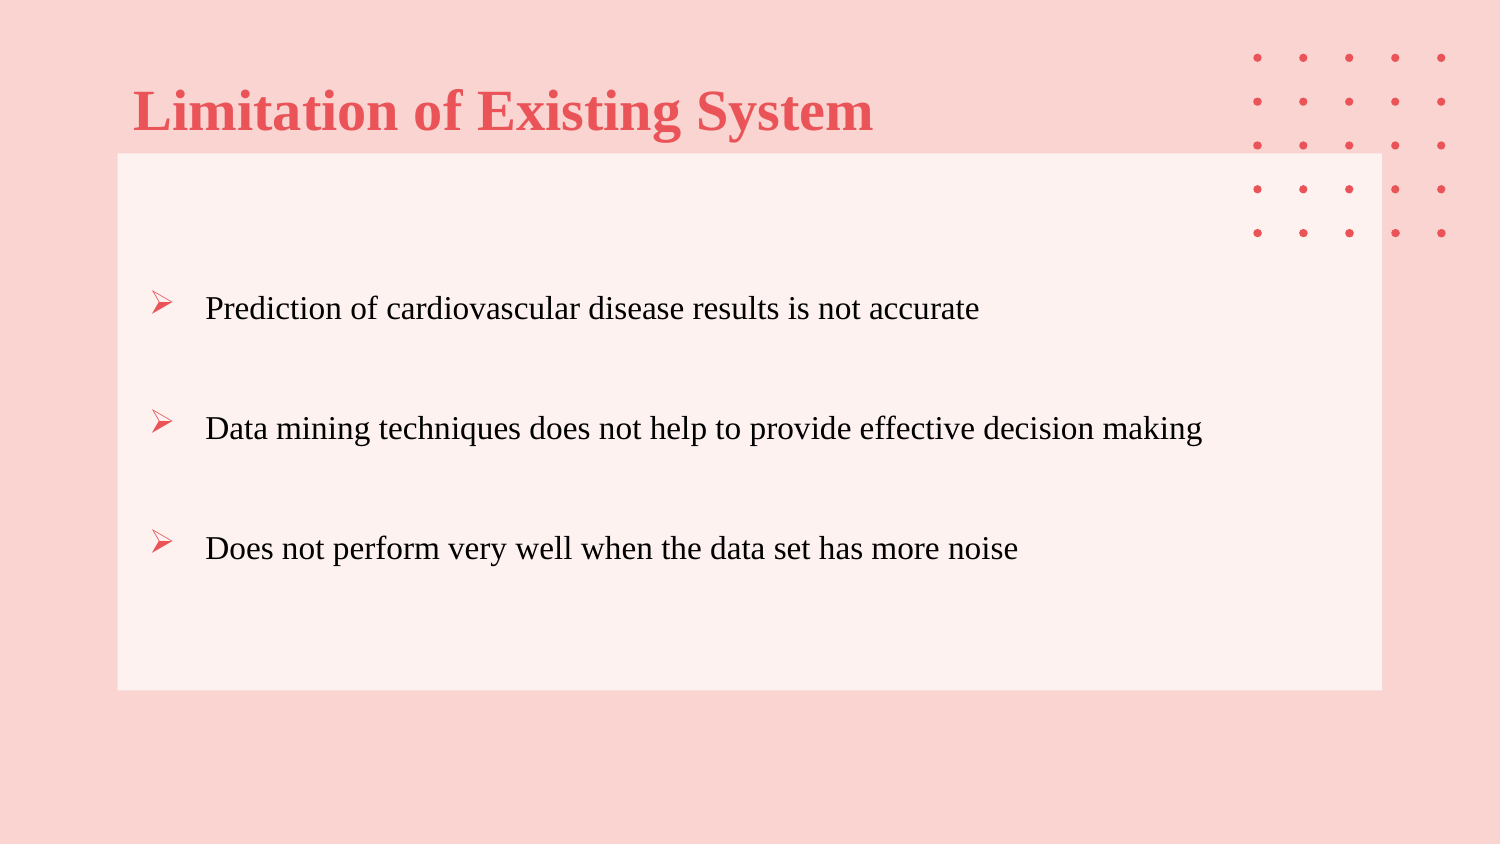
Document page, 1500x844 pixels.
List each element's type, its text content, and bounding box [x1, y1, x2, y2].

text_box Prediction of cardiovascular disease results is not accurate Data mining techniques does not help to provide effective decision making Does not perform very well when the data set has more noise [134, 199, 1381, 614]
title Limitation of Existing System [118, 57, 1093, 147]
